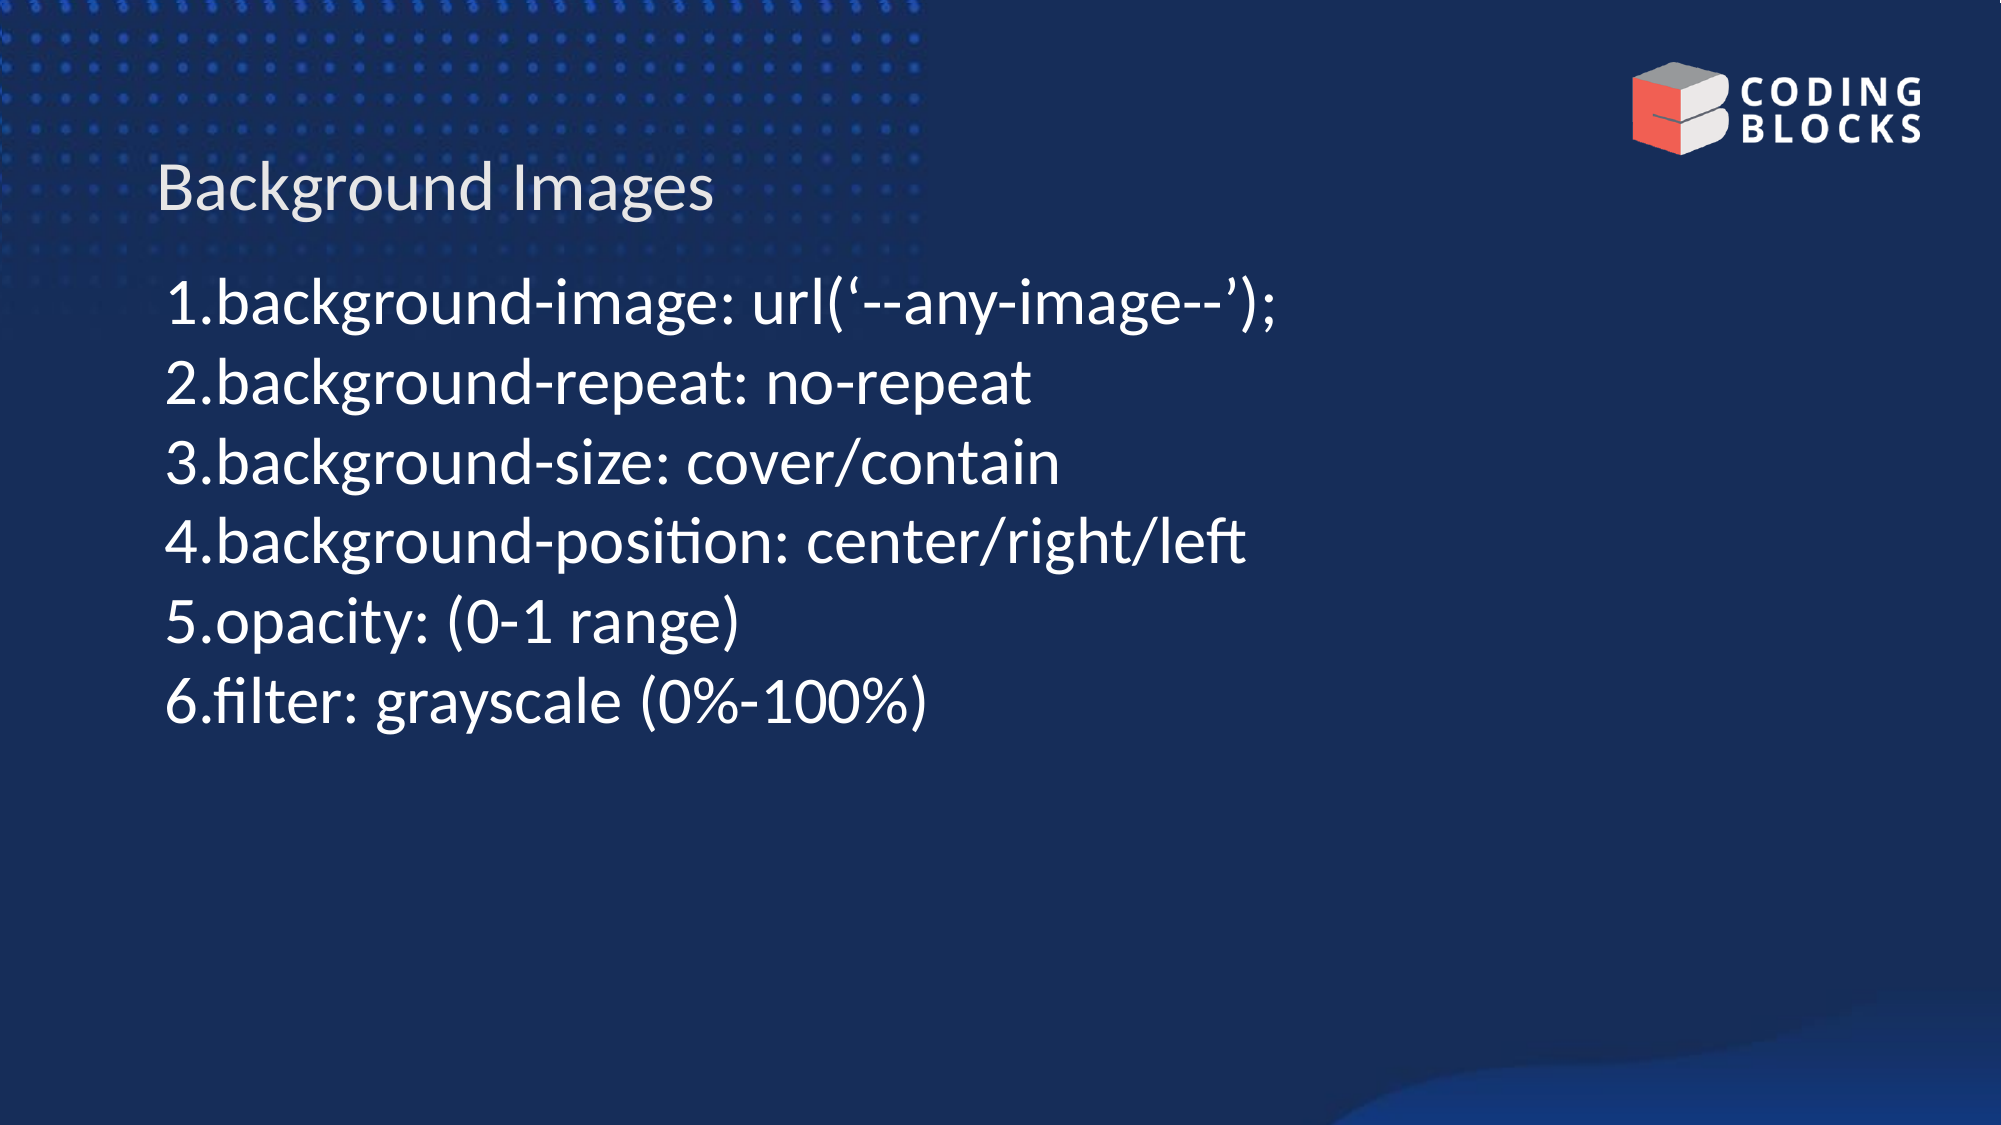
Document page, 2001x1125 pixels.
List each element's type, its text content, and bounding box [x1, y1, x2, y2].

text_box [2, 3, 2000, 1125]
text_box [1610, 42, 1935, 178]
title Background Images [154, 137, 888, 250]
picture [0, 0, 2000, 1125]
text_box 1.background-image: url(‘--any-image--’); 2.background-repeat: no-repeat 3.background-size: cover/contain 4.background-position: center/right/left 5.opacity: (0-1 range) 6.filter: grayscale (0%-100%) [149, 250, 1563, 745]
